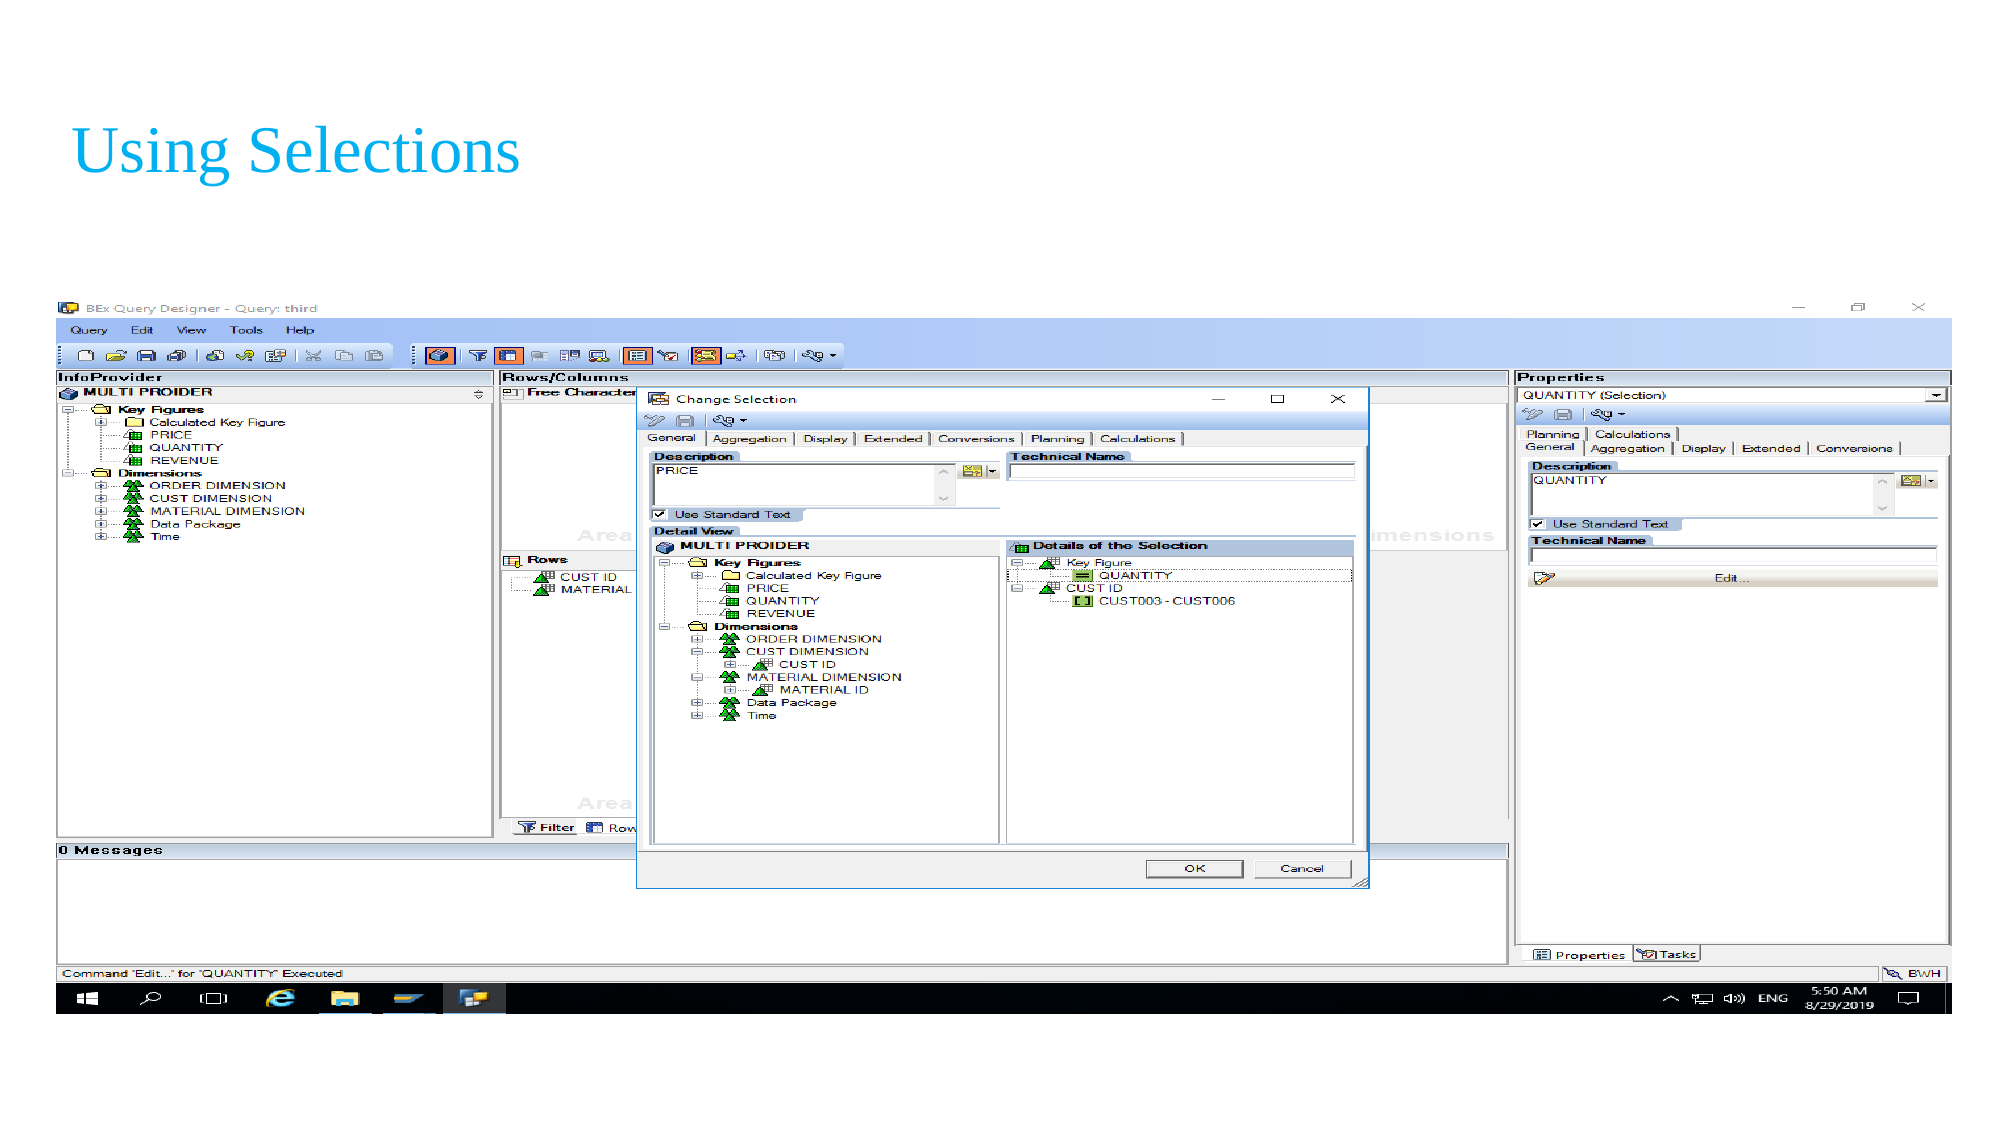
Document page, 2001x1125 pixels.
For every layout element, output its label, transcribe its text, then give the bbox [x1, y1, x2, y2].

title Using Selections [56, 90, 1952, 212]
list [56, 299, 1952, 1014]
